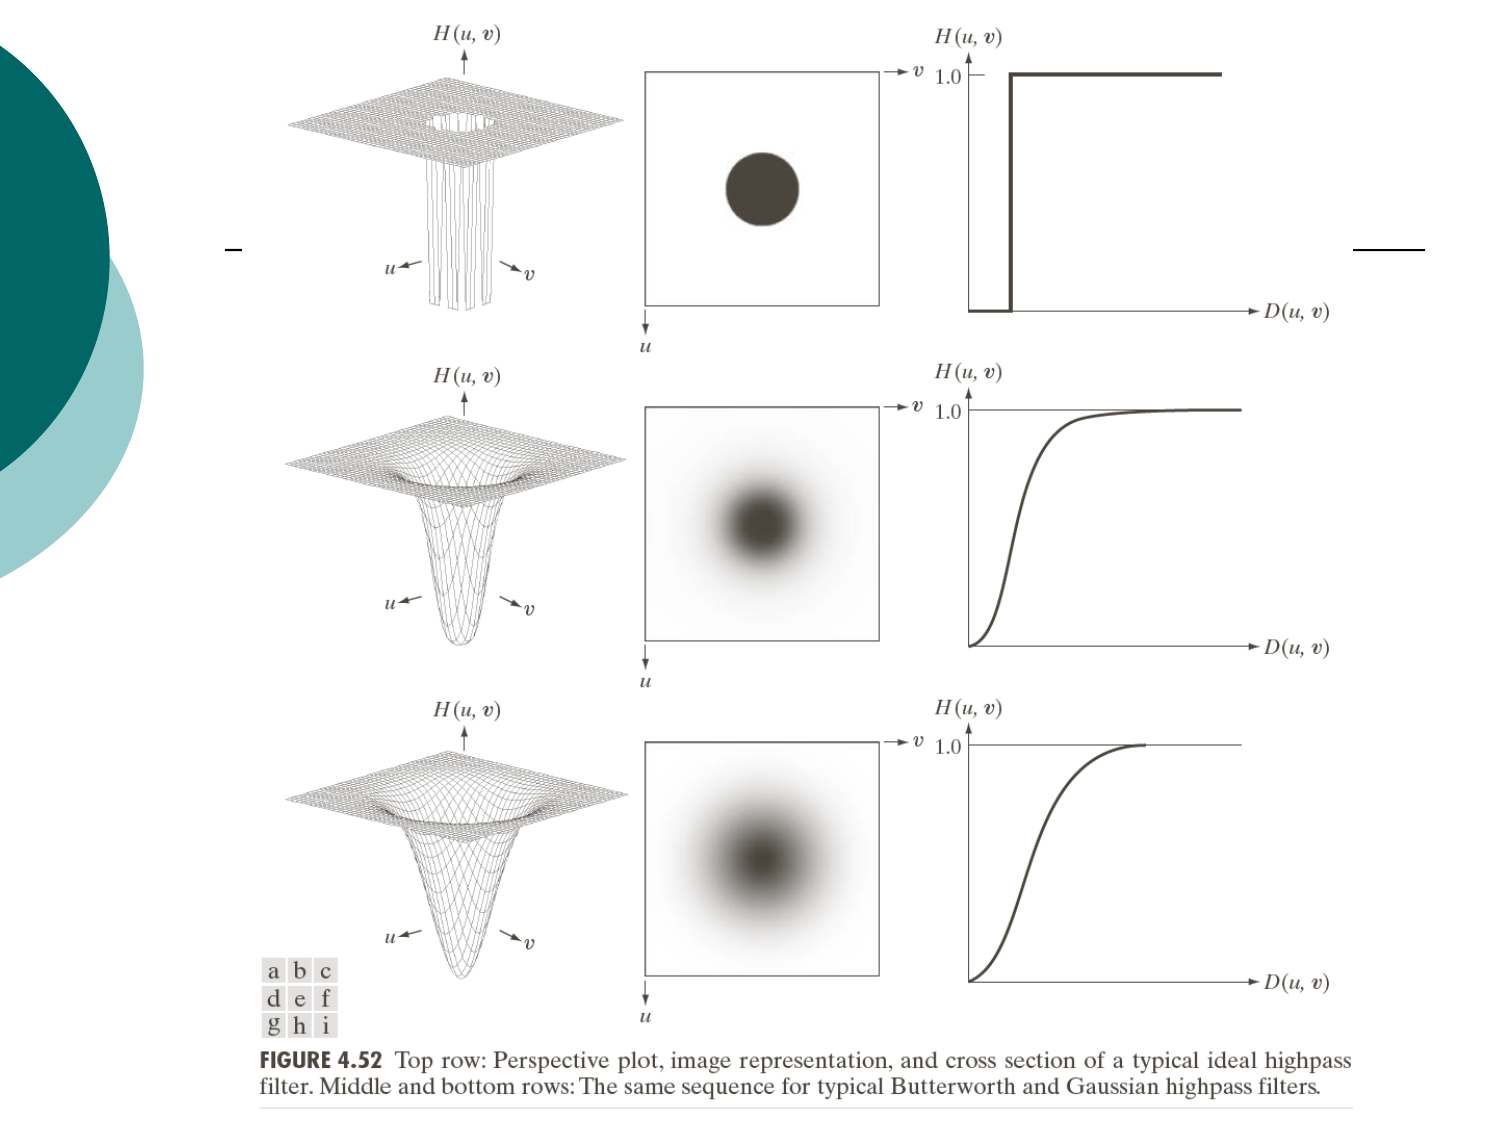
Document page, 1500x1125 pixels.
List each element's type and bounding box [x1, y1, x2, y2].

picture [242, 11, 1353, 1118]
